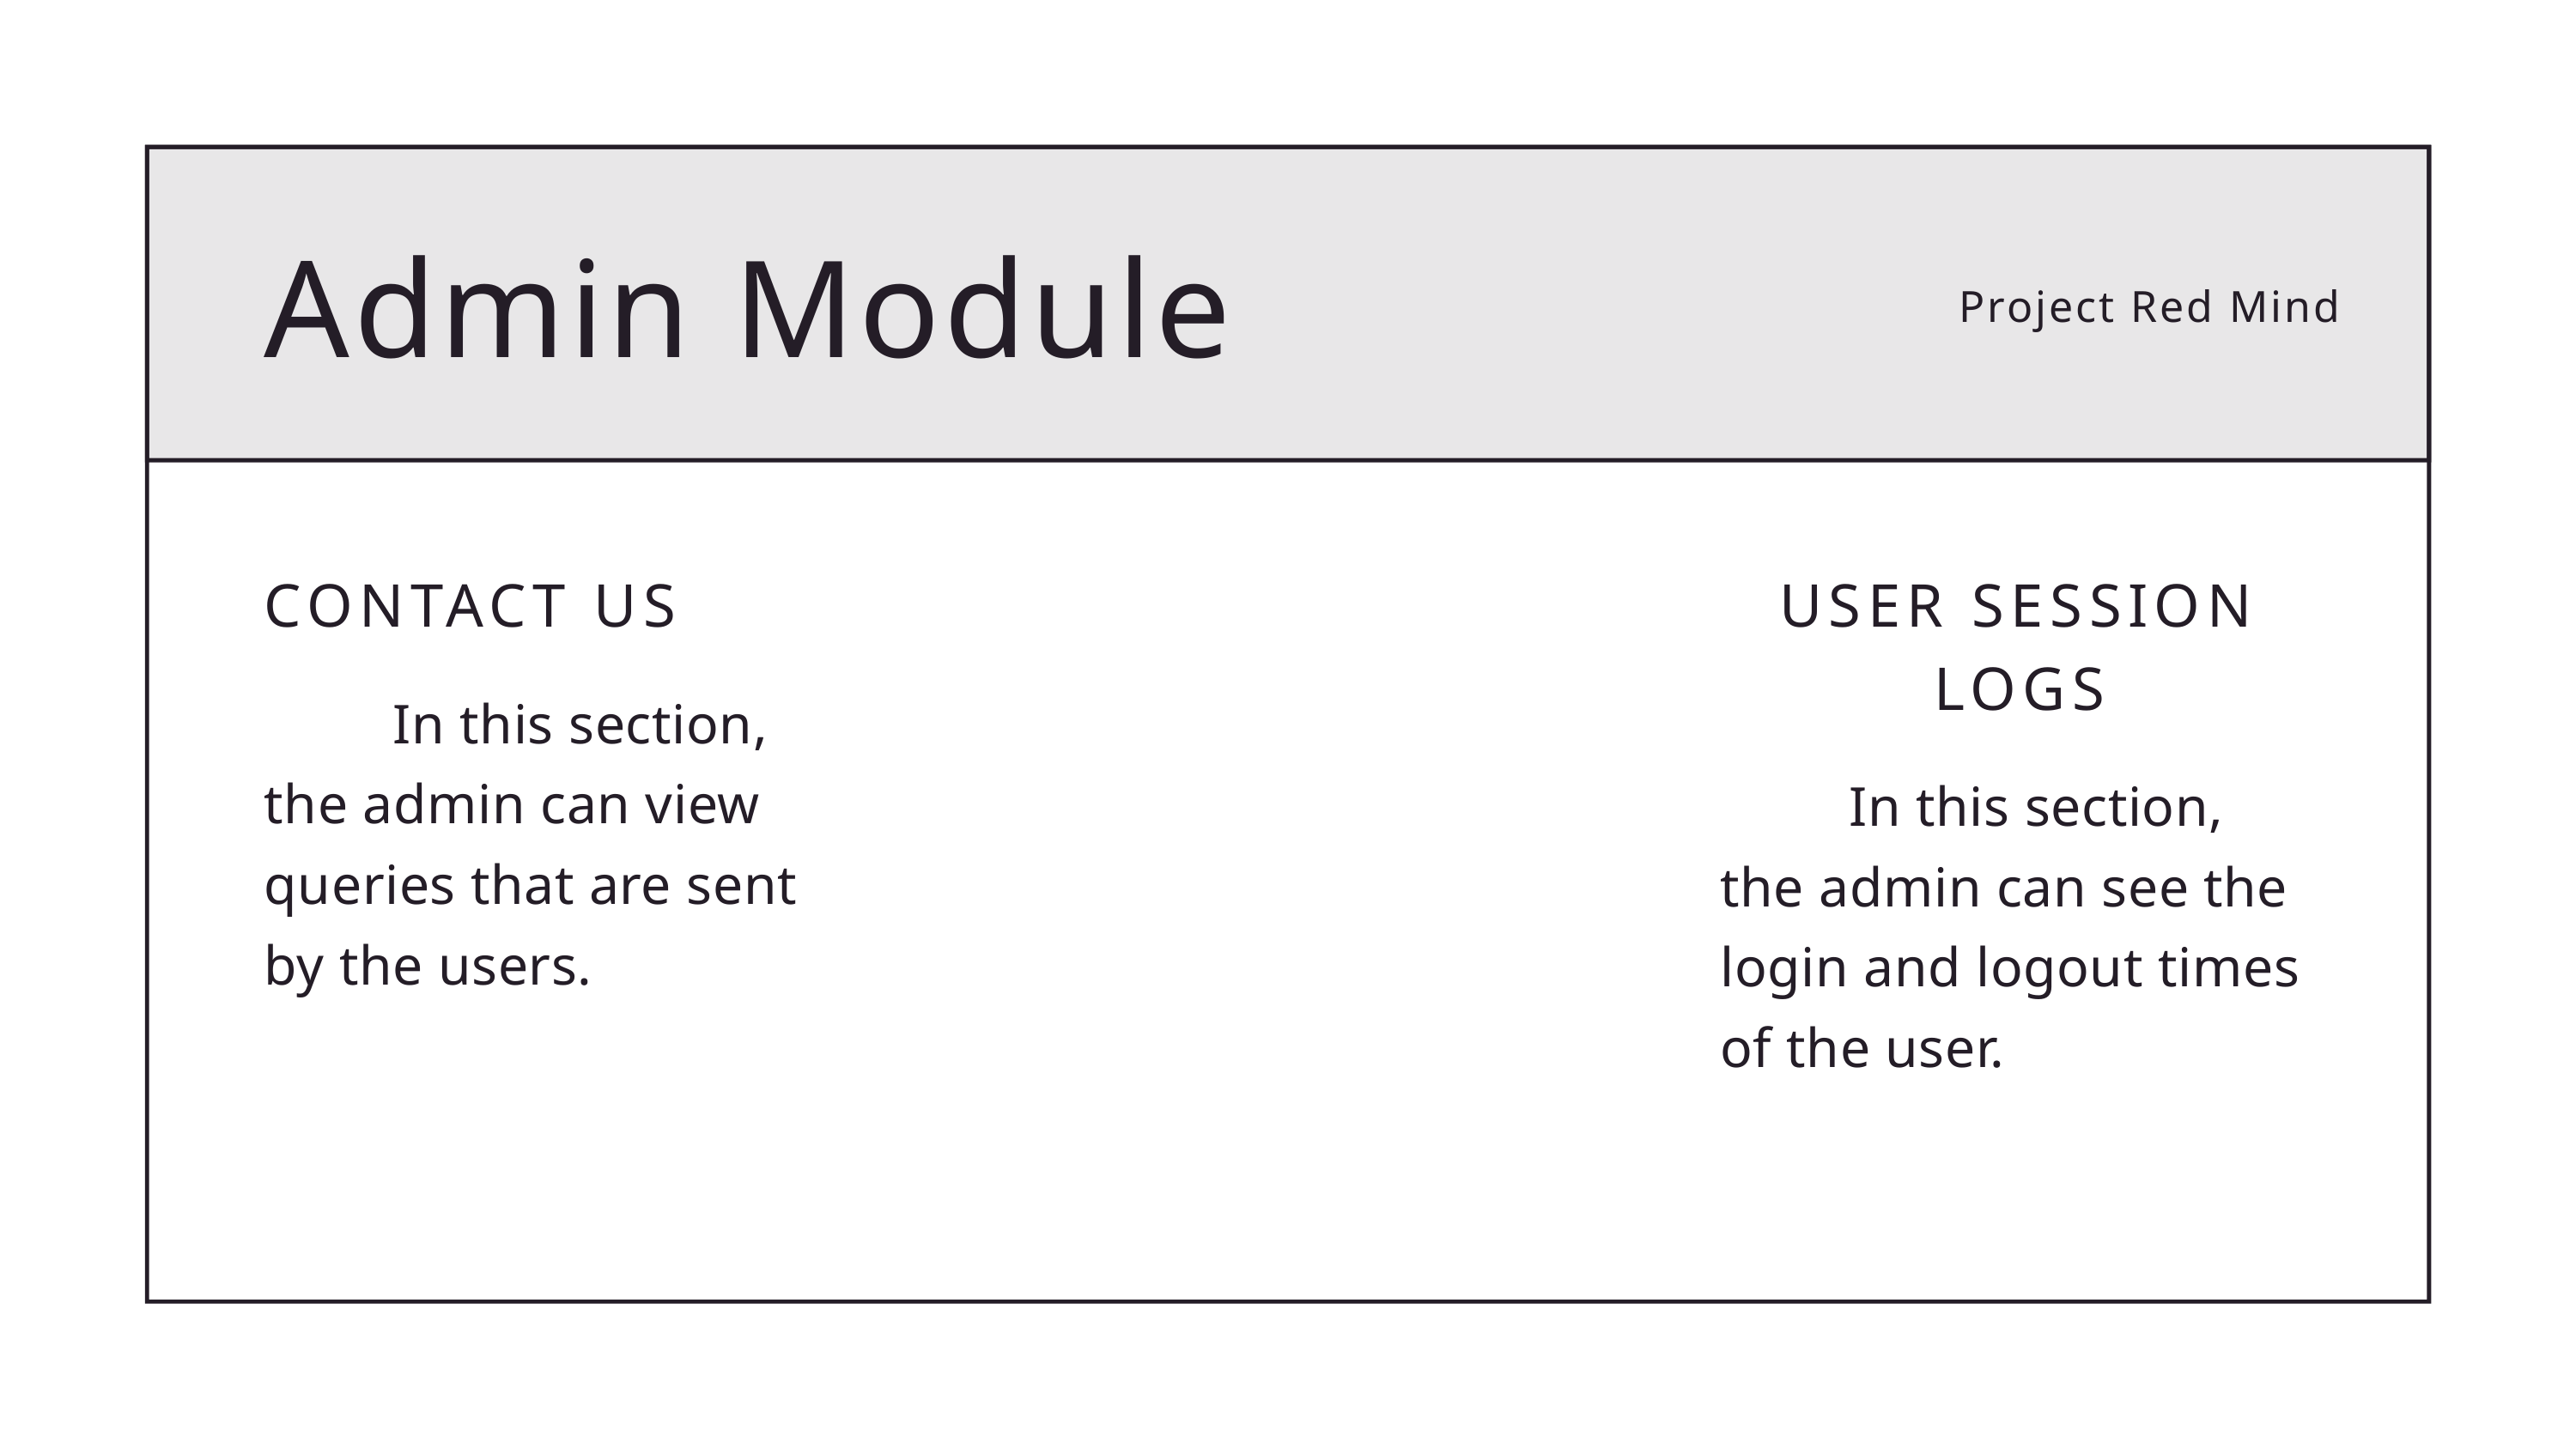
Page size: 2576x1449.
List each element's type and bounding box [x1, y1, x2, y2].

text_box [264, 564, 863, 1151]
text_box [1720, 564, 2318, 1234]
text_box [144, 470, 2432, 1304]
text_box [144, 144, 2432, 463]
